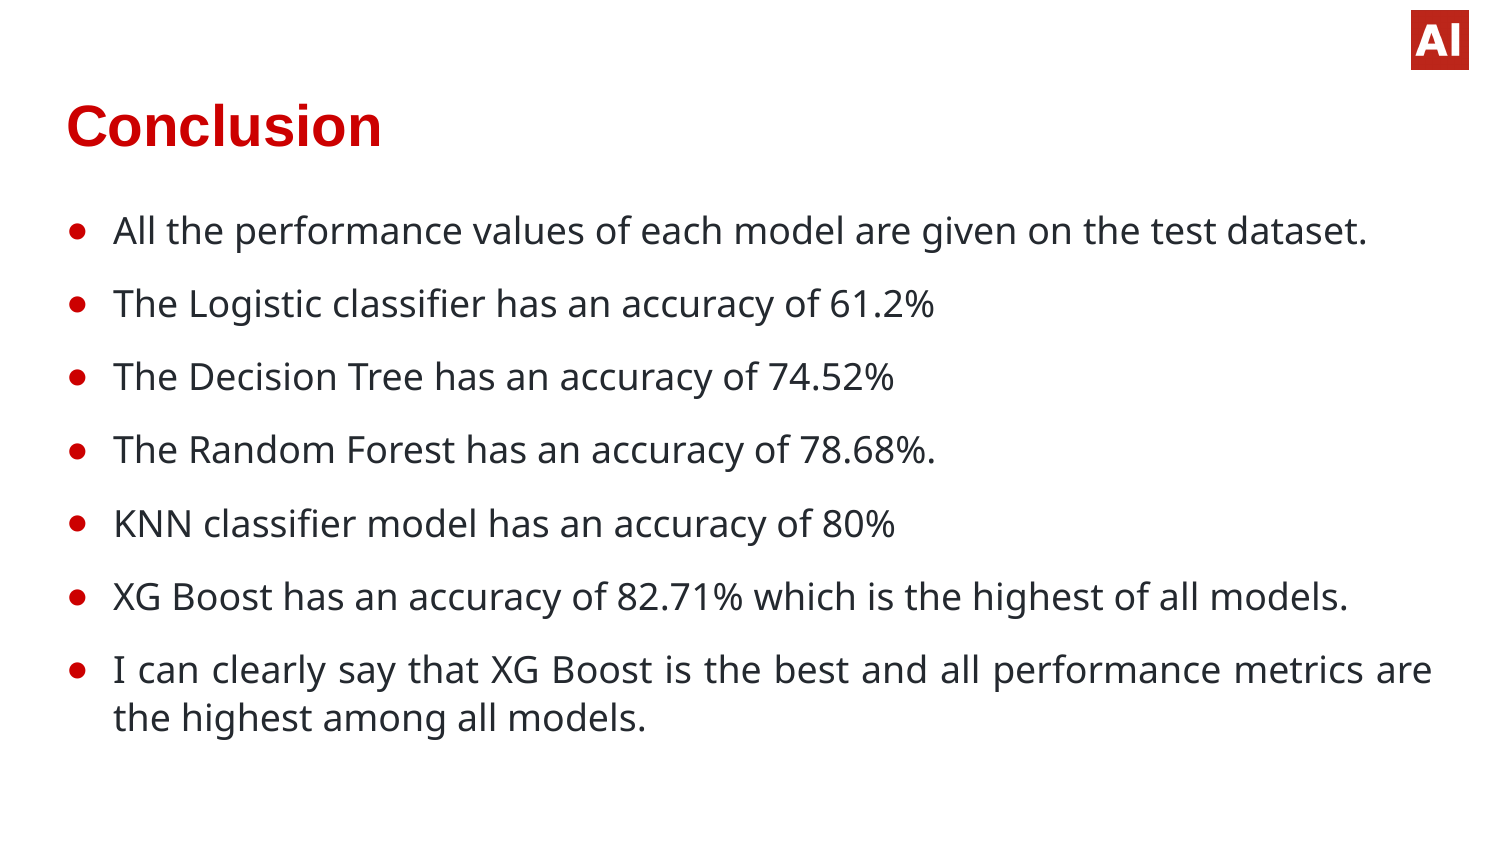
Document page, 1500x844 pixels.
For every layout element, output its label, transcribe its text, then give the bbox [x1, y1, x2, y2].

title Conclusion [51, 72, 1449, 167]
list All the performance values of each model are given on the test dataset. The Logistic classifier has an accuracy of 61.2% The Decision Tree has an accuracy of 74.52% The Random Forest has an accuracy of 78.68%. KNN classifier model has an accuracy of 80% XG Boost has an accuracy of 82.71% which is the highest of all models. I can clearly say that XG Boost is the best and all performance metrics are the highest among all models. [51, 189, 1449, 832]
picture [1411, 10, 1469, 70]
